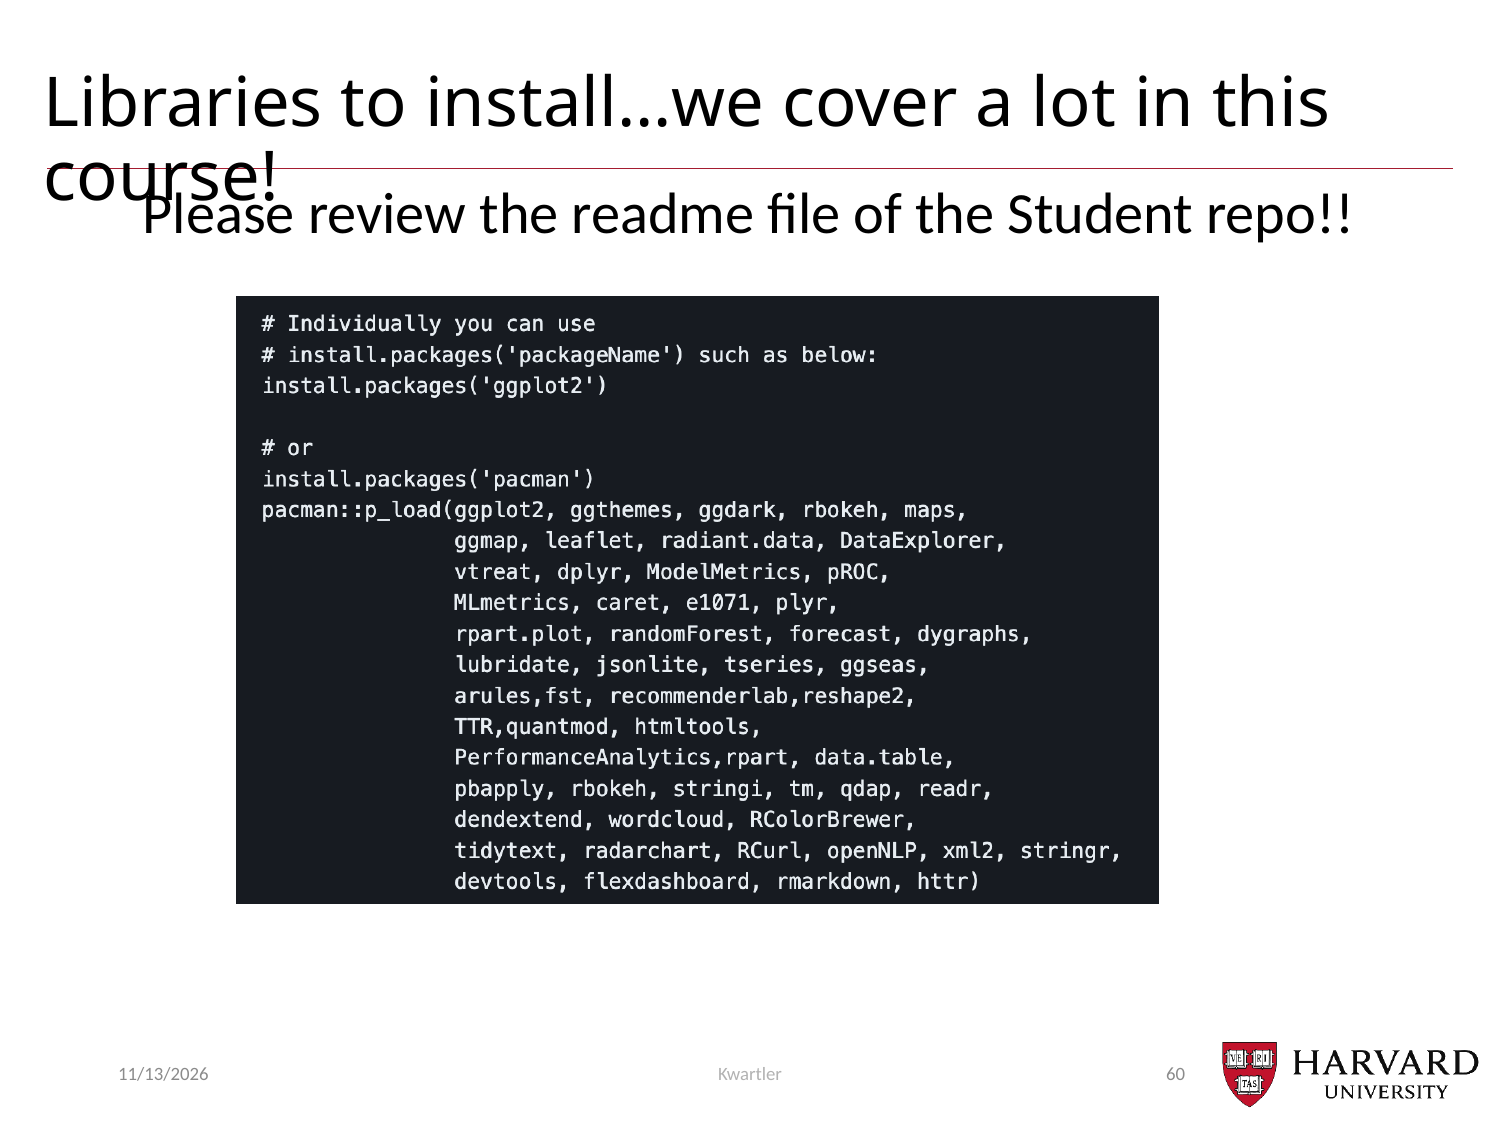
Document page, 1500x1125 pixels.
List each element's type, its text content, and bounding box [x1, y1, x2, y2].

picture [1200, 1024, 1500, 1125]
text_box Please review the readme file of the Student repo!! [128, 167, 1370, 252]
footer Kwartler [496, 1042, 1004, 1103]
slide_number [103, 1042, 441, 1103]
slide_number 60 [1059, 1042, 1200, 1103]
title Libraries to install…we cover a lot in this course! [28, 59, 1500, 157]
picture [236, 296, 1159, 904]
